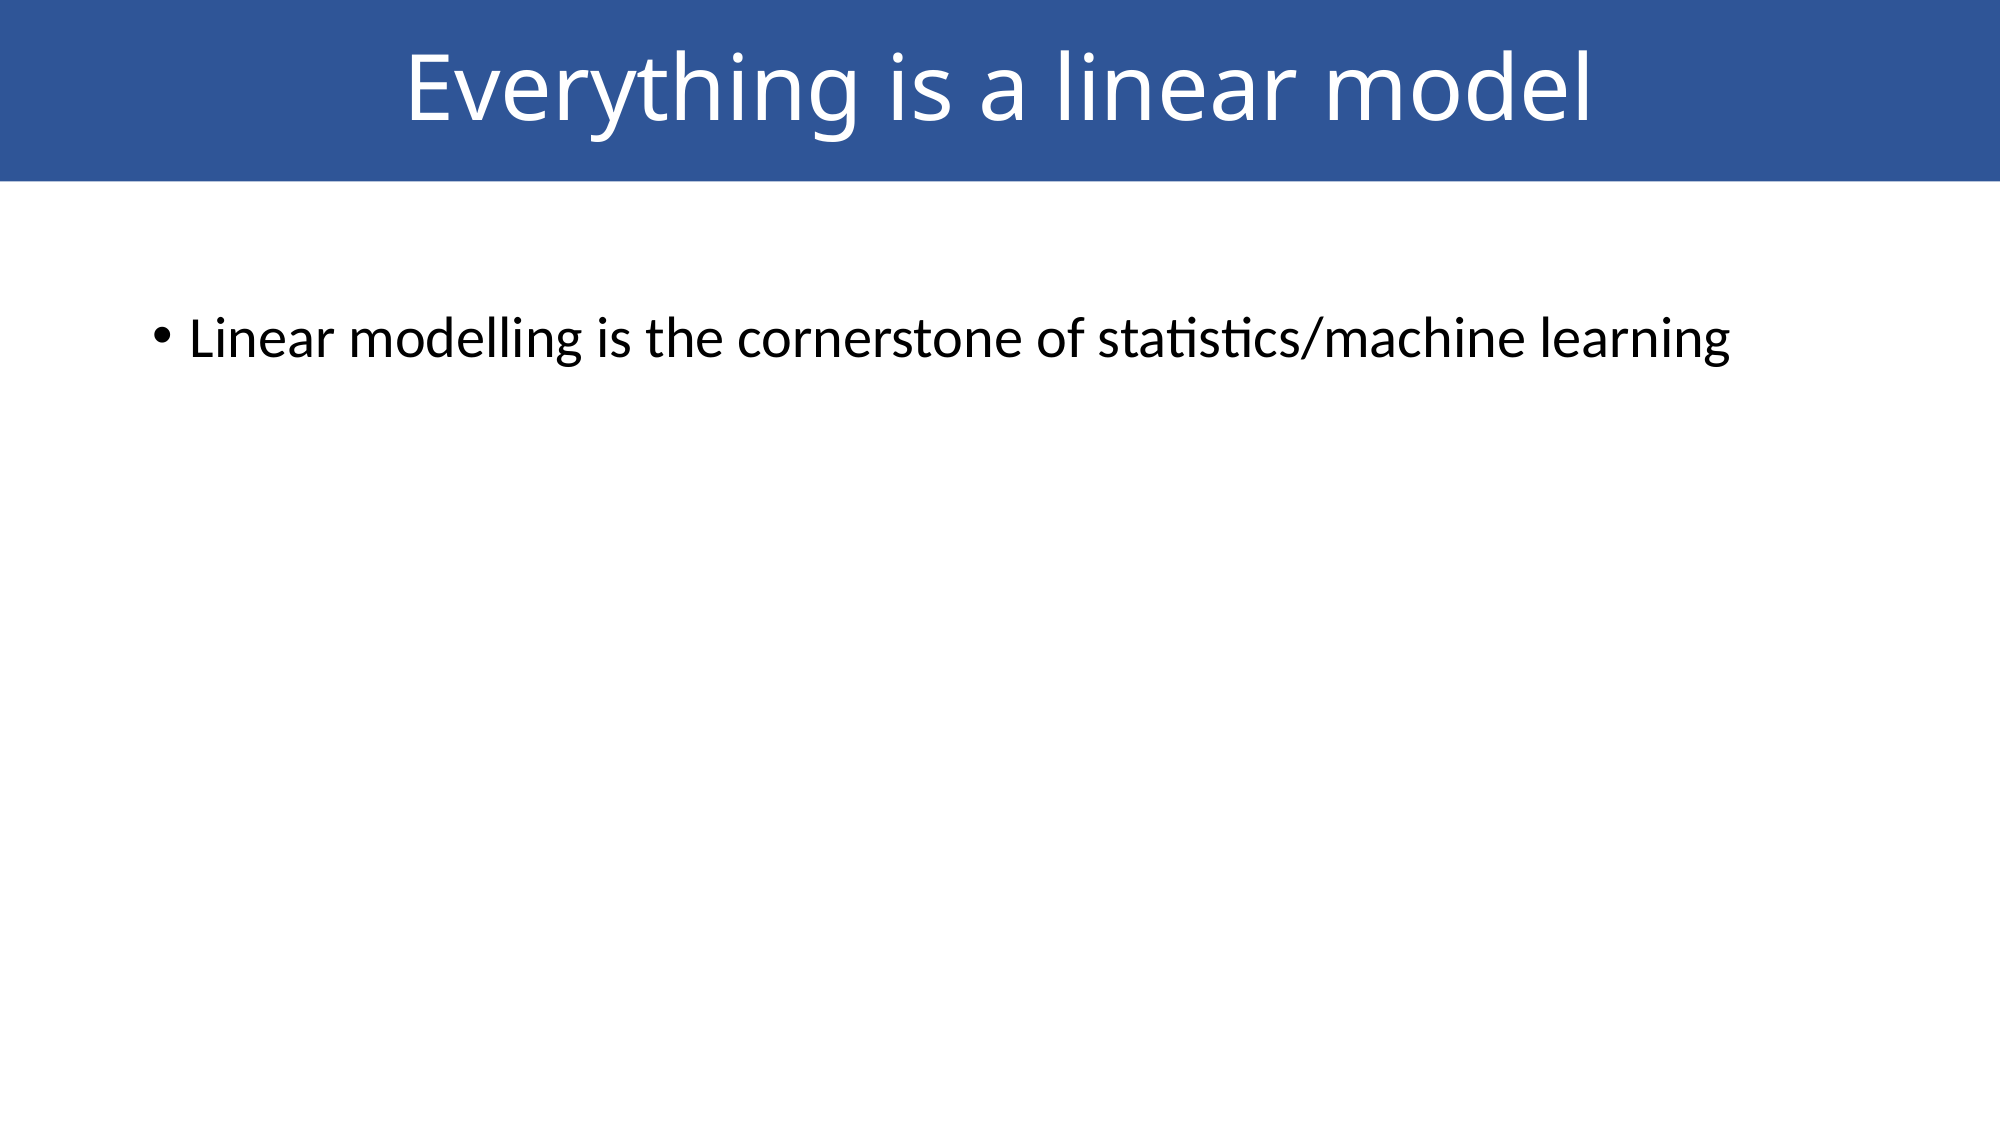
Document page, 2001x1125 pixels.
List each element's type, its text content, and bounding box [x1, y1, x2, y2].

list Linear modelling is the cornerstone of statistics/machine learning [137, 299, 1863, 1014]
title Everything is a linear model [0, 0, 2000, 182]
